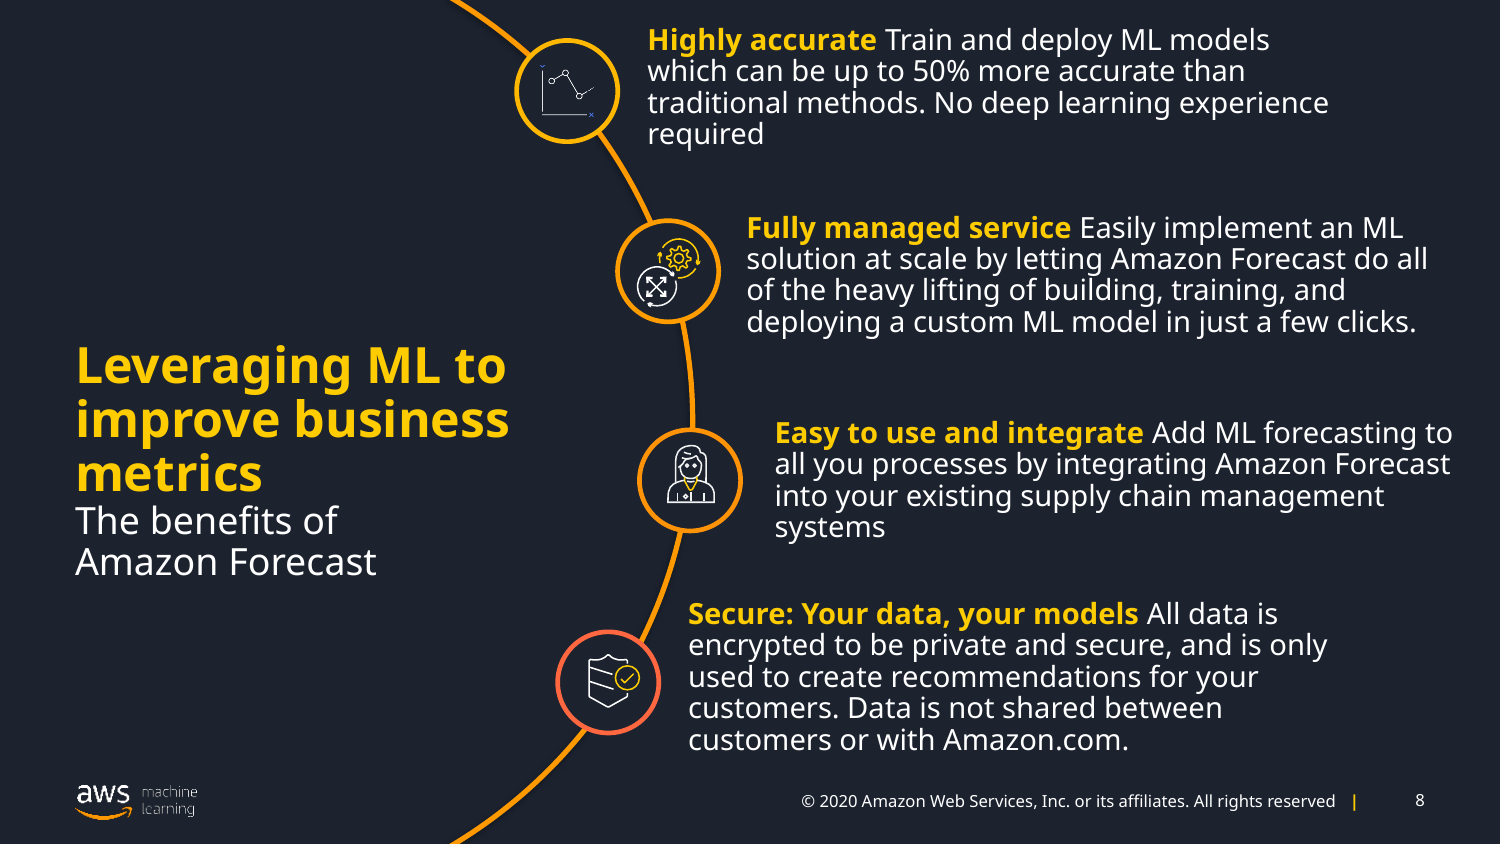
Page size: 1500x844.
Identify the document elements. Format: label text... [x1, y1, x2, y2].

text_box [584, 631, 633, 637]
text_box [616, 248, 622, 294]
text_box [713, 246, 720, 297]
text_box Easy to use and integrate Add ML forecasting to all you processes by integrating Amazon Forecast into your existing supply chain management systems [744, 430, 1462, 532]
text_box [571, 638, 657, 724]
text_box [637, 219, 699, 230]
text_box Secure: Your data, your models All data is encrypted to be private and secure, and is only used to create recommendations for your customers. Data is not shared between customers or with Amazon.com. [658, 627, 1343, 729]
picture [75, 785, 197, 820]
text_box [447, 504, 683, 844]
text_box [515, 73, 519, 109]
picture [524, 48, 610, 134]
text_box [556, 653, 566, 712]
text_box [627, 231, 709, 313]
text_box [447, 0, 695, 428]
text_box Highly accurate Train and deploy ML models which can be up to 50% more accurate than traditional methods. No deep learning experience required [617, 37, 1341, 139]
text_box Leveraging ML to improve business metrics The benefits of Amazon Forecast [74, 340, 665, 504]
text_box [660, 522, 721, 532]
text_box [614, 70, 619, 113]
text_box Fully managed service Easily implement an ML solution at scale by letting Amazon Forecast do all of the heavy lifting of building, training, and deploying a custom ML model in just a few clicks. [716, 225, 1439, 327]
text_box [540, 39, 594, 47]
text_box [650, 429, 736, 515]
